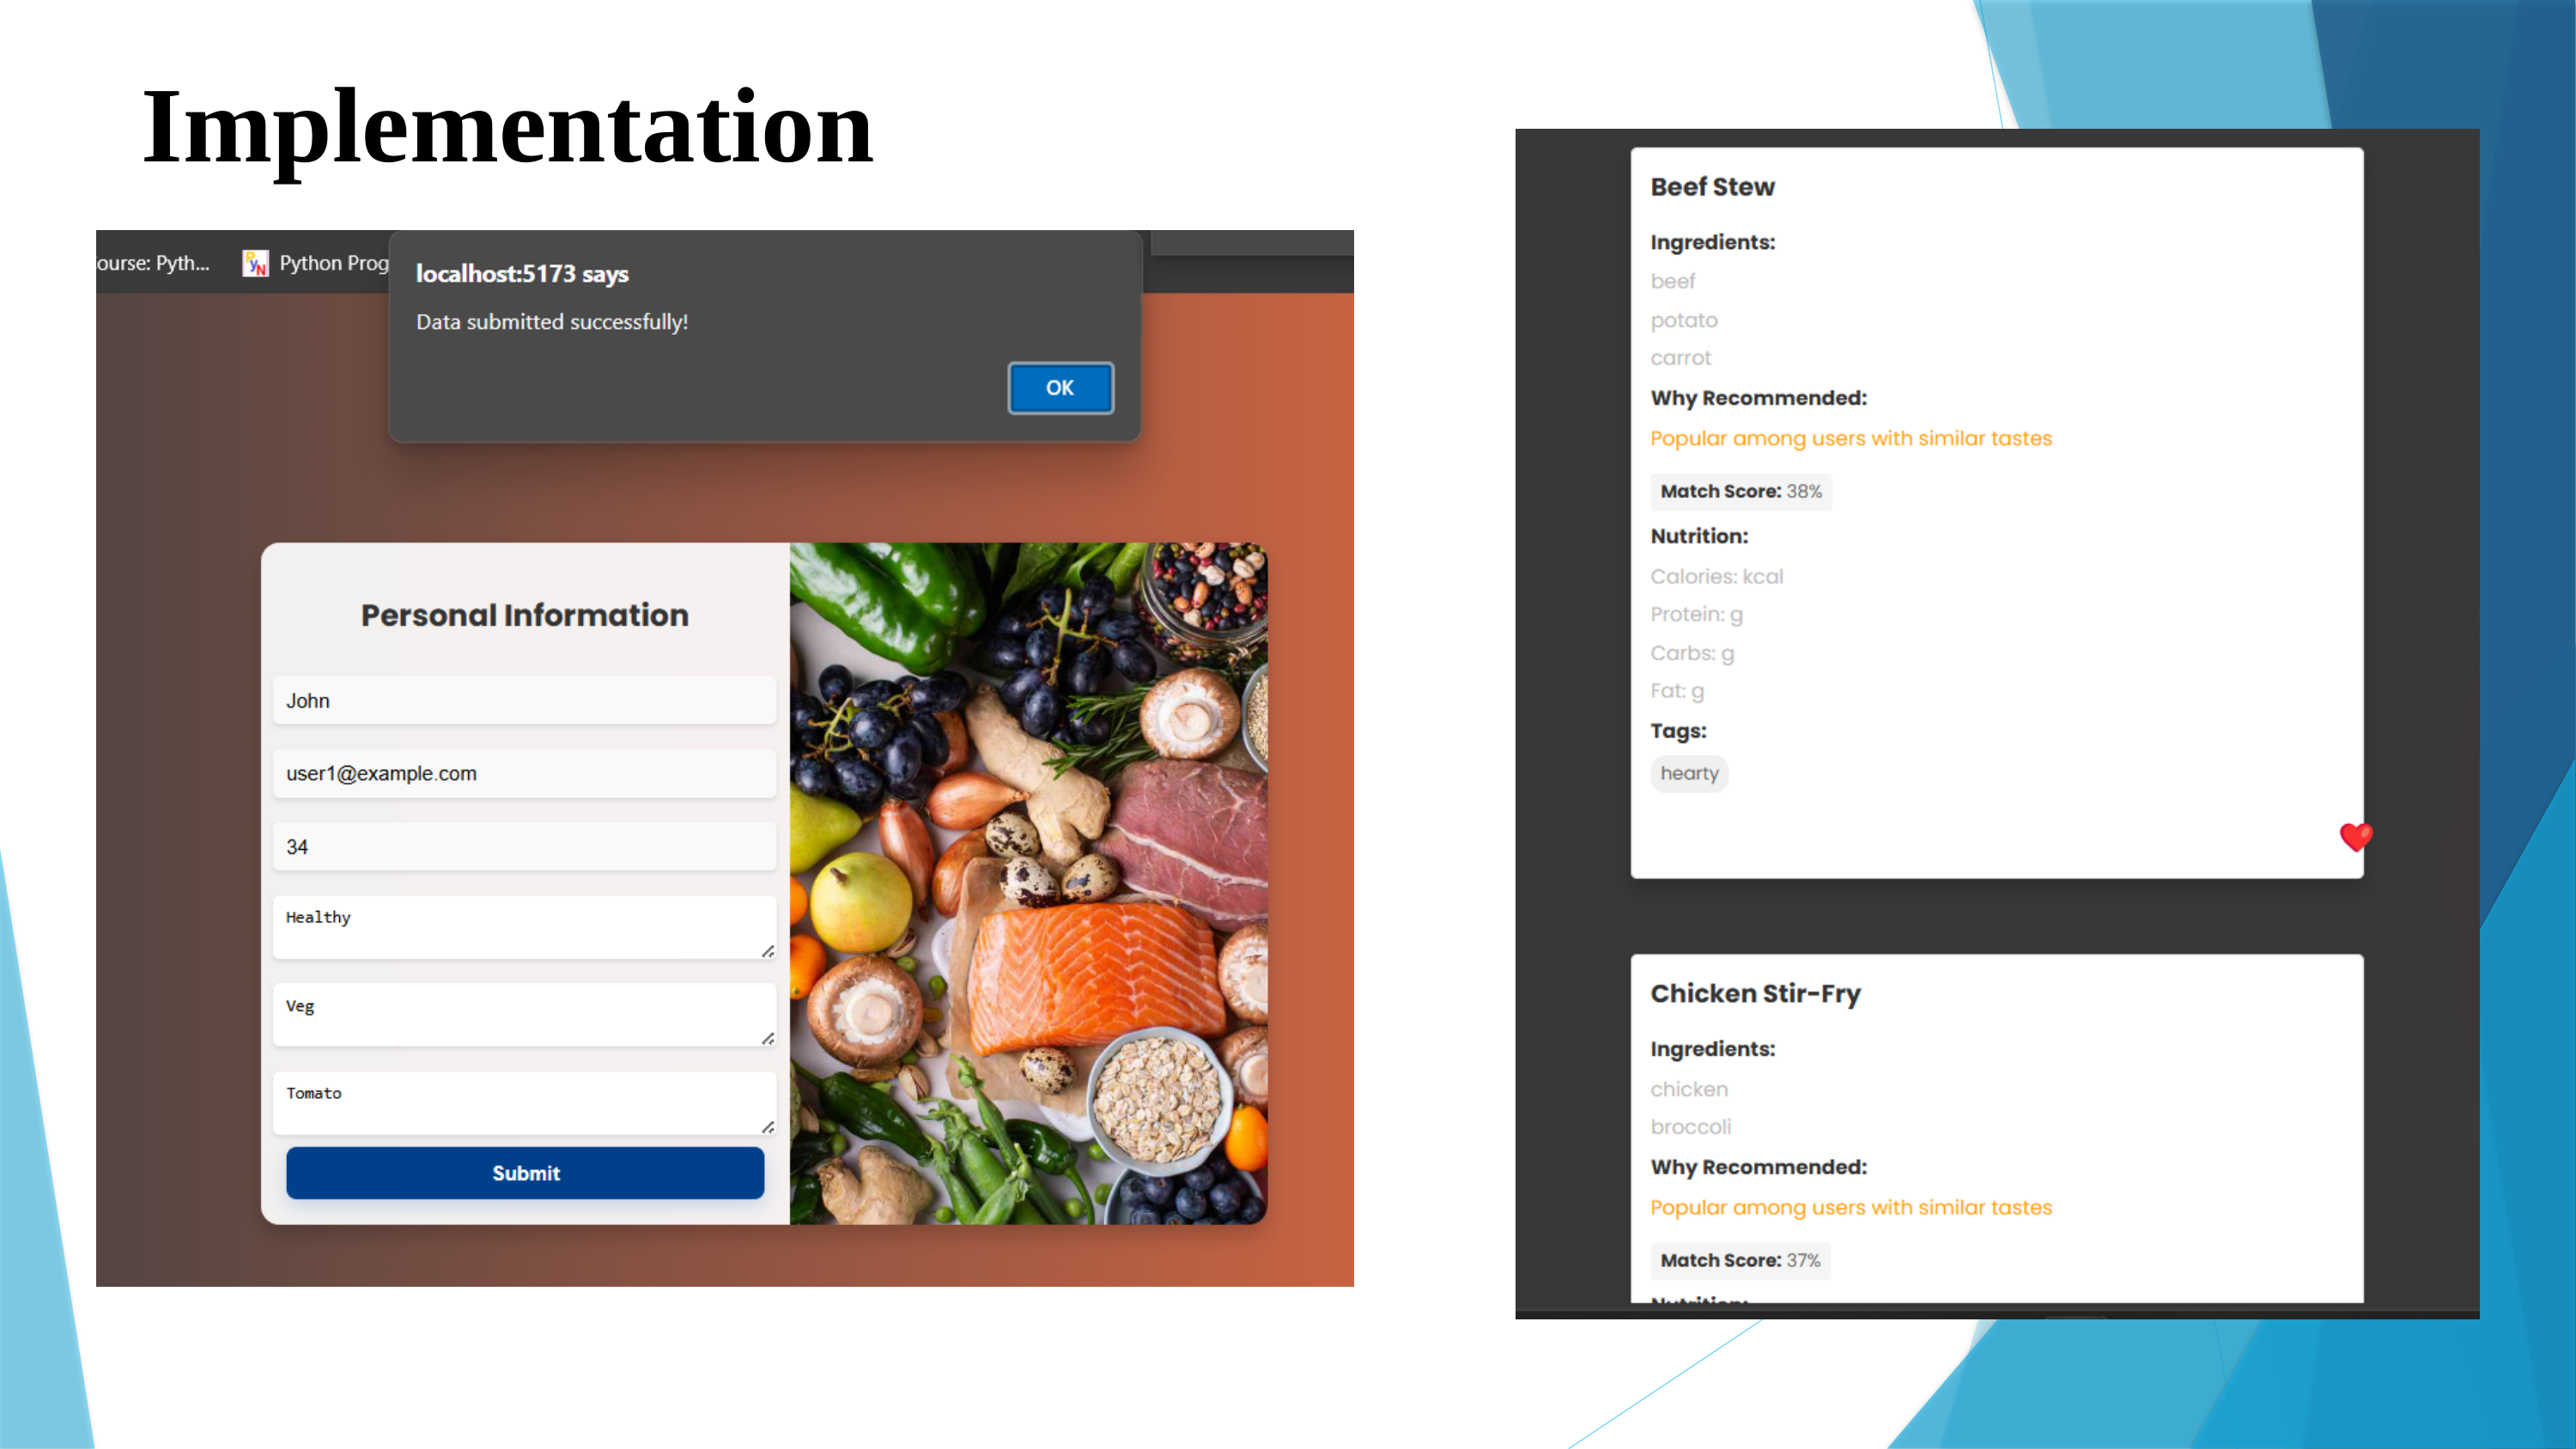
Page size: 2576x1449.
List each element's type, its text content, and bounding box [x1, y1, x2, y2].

picture [1515, 129, 2480, 1320]
picture [95, 230, 1355, 1288]
text_box Implementation [128, 48, 1224, 190]
